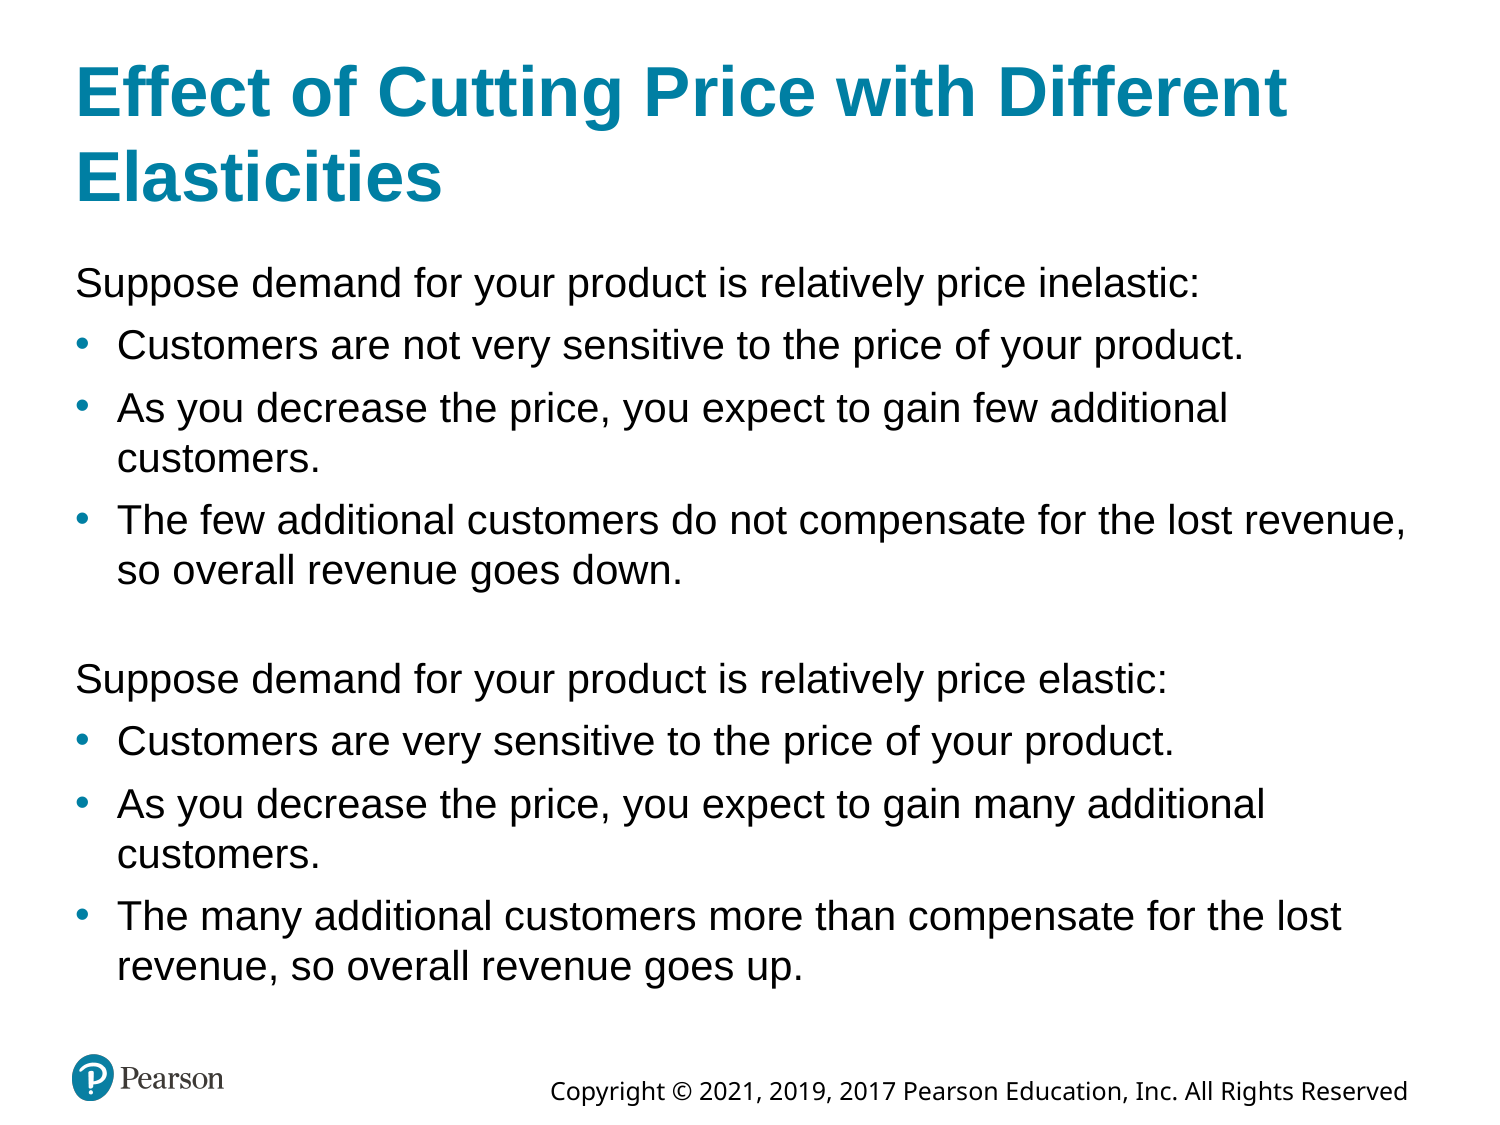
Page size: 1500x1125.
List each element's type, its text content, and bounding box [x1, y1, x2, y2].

picture [72, 1087, 83, 1101]
picture [72, 1054, 88, 1070]
list Suppose demand for your product is relatively price elastic: Customers are very sensitive to the price of your product. As you decrease the price, you expect to gain many additional customers. The many additional customers more than compensate for the lost revenue, so overall revenue goes up. [75, 651, 1425, 1016]
picture [80, 1063, 106, 1088]
title Effect of Cutting Price with Different Elasticities [75, 35, 1425, 216]
list Suppose demand for your product is relatively price inelastic: Customers are not very sensitive to the price of your product. As you decrease the price, you expect to gain few additional customers. The few additional customers do not compensate for the lost revenue, so overall revenue goes down. [75, 255, 1425, 610]
picture [98, 1054, 224, 1101]
